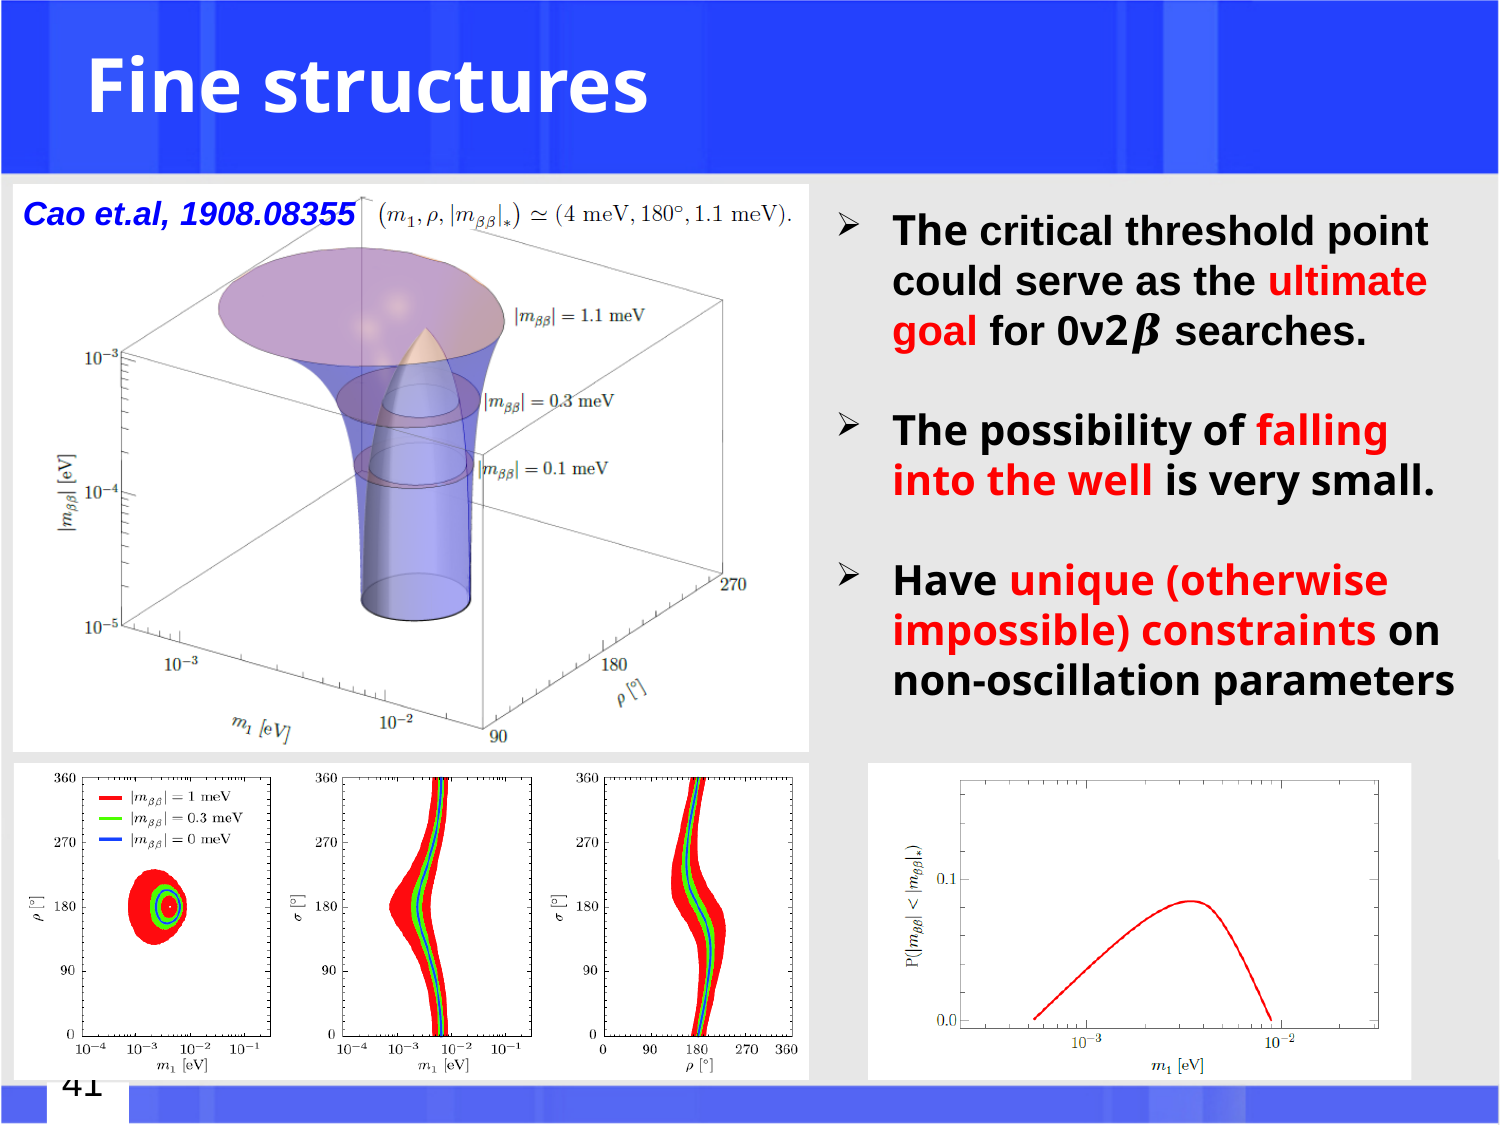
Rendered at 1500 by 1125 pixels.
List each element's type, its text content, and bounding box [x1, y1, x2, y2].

title Fine structures [70, 23, 1436, 141]
list The critical threshold point could serve as the ultimate goal for 0ν2𝜷 searches. The possibility of falling into the well is very small. Have unique (otherwise impossible) constraints on non-oscillation parameters [820, 196, 1495, 717]
picture [0, 0, 1500, 1125]
